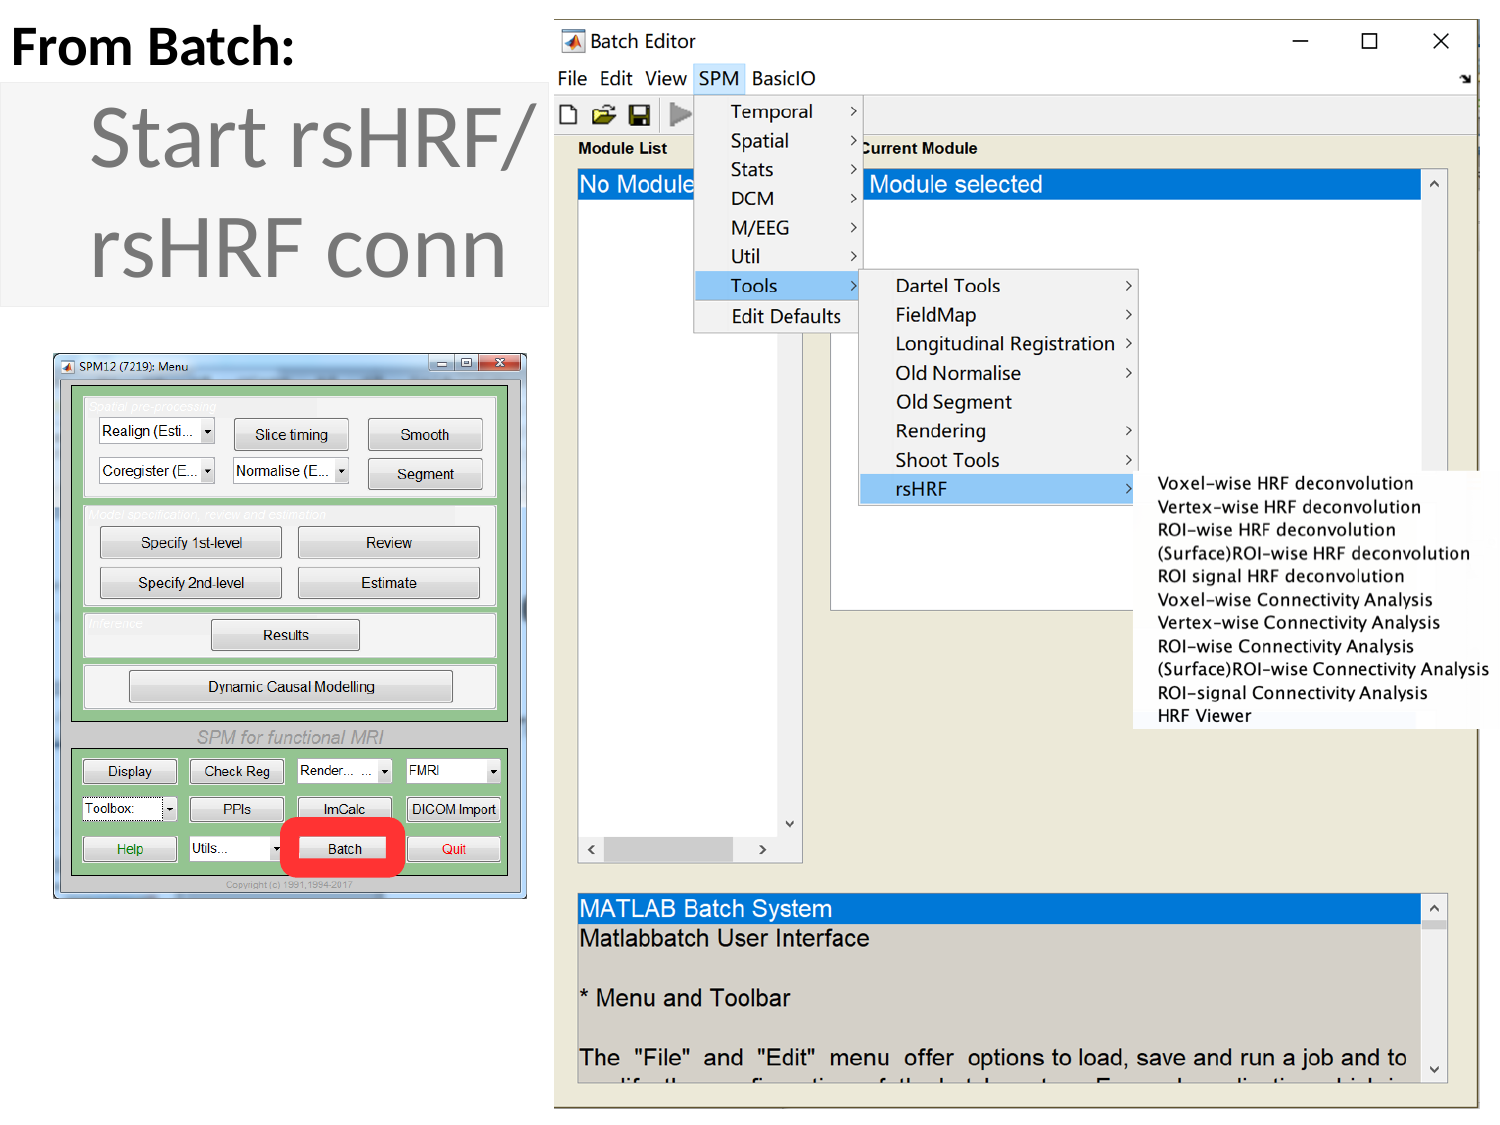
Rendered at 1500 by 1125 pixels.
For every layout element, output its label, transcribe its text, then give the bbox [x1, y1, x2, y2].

text_box From Batch: [0, 7, 325, 79]
picture [553, 18, 1500, 1110]
text_box [0, 82, 548, 307]
picture [52, 353, 527, 899]
